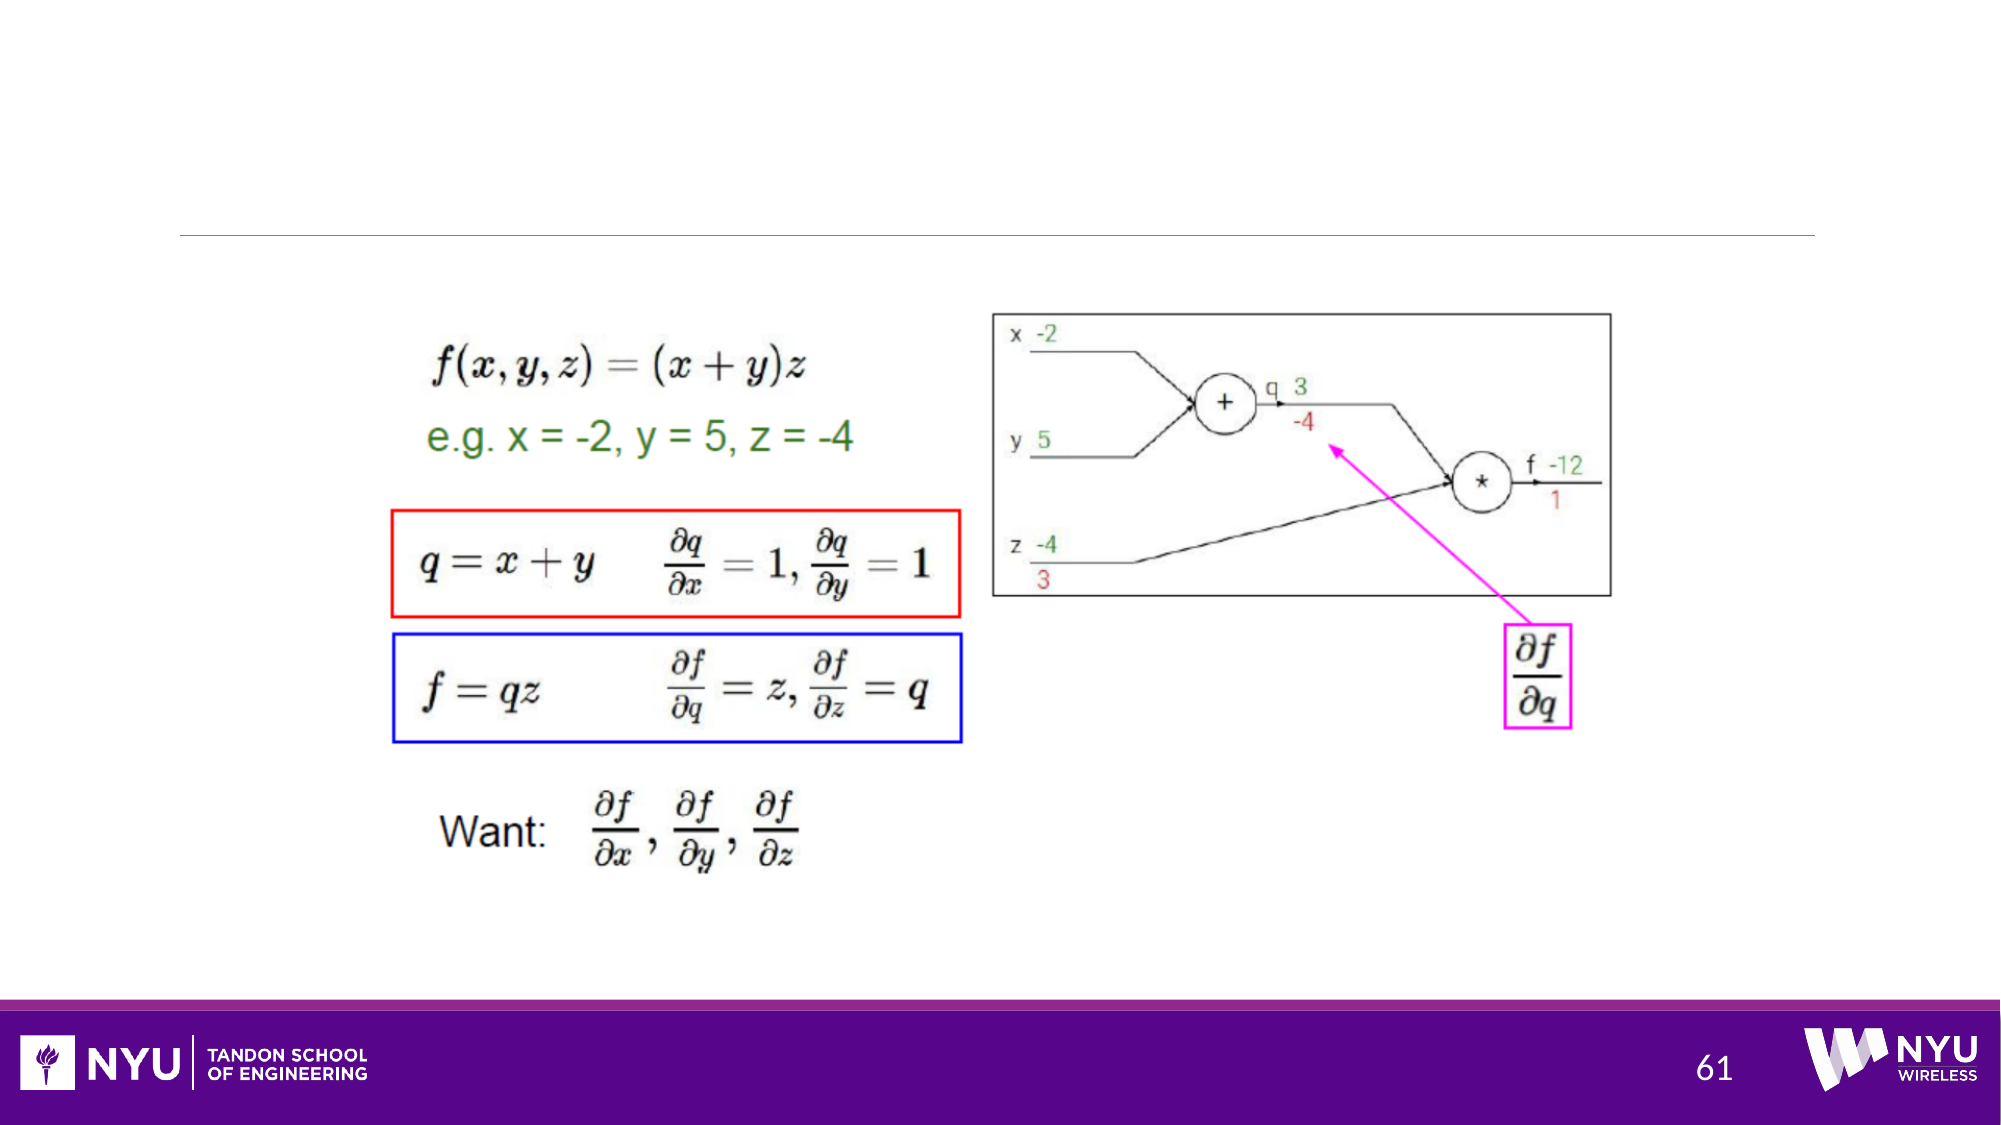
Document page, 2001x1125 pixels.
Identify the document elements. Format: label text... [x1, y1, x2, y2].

slide_number 61 [1533, 1035, 1749, 1096]
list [385, 301, 1625, 914]
